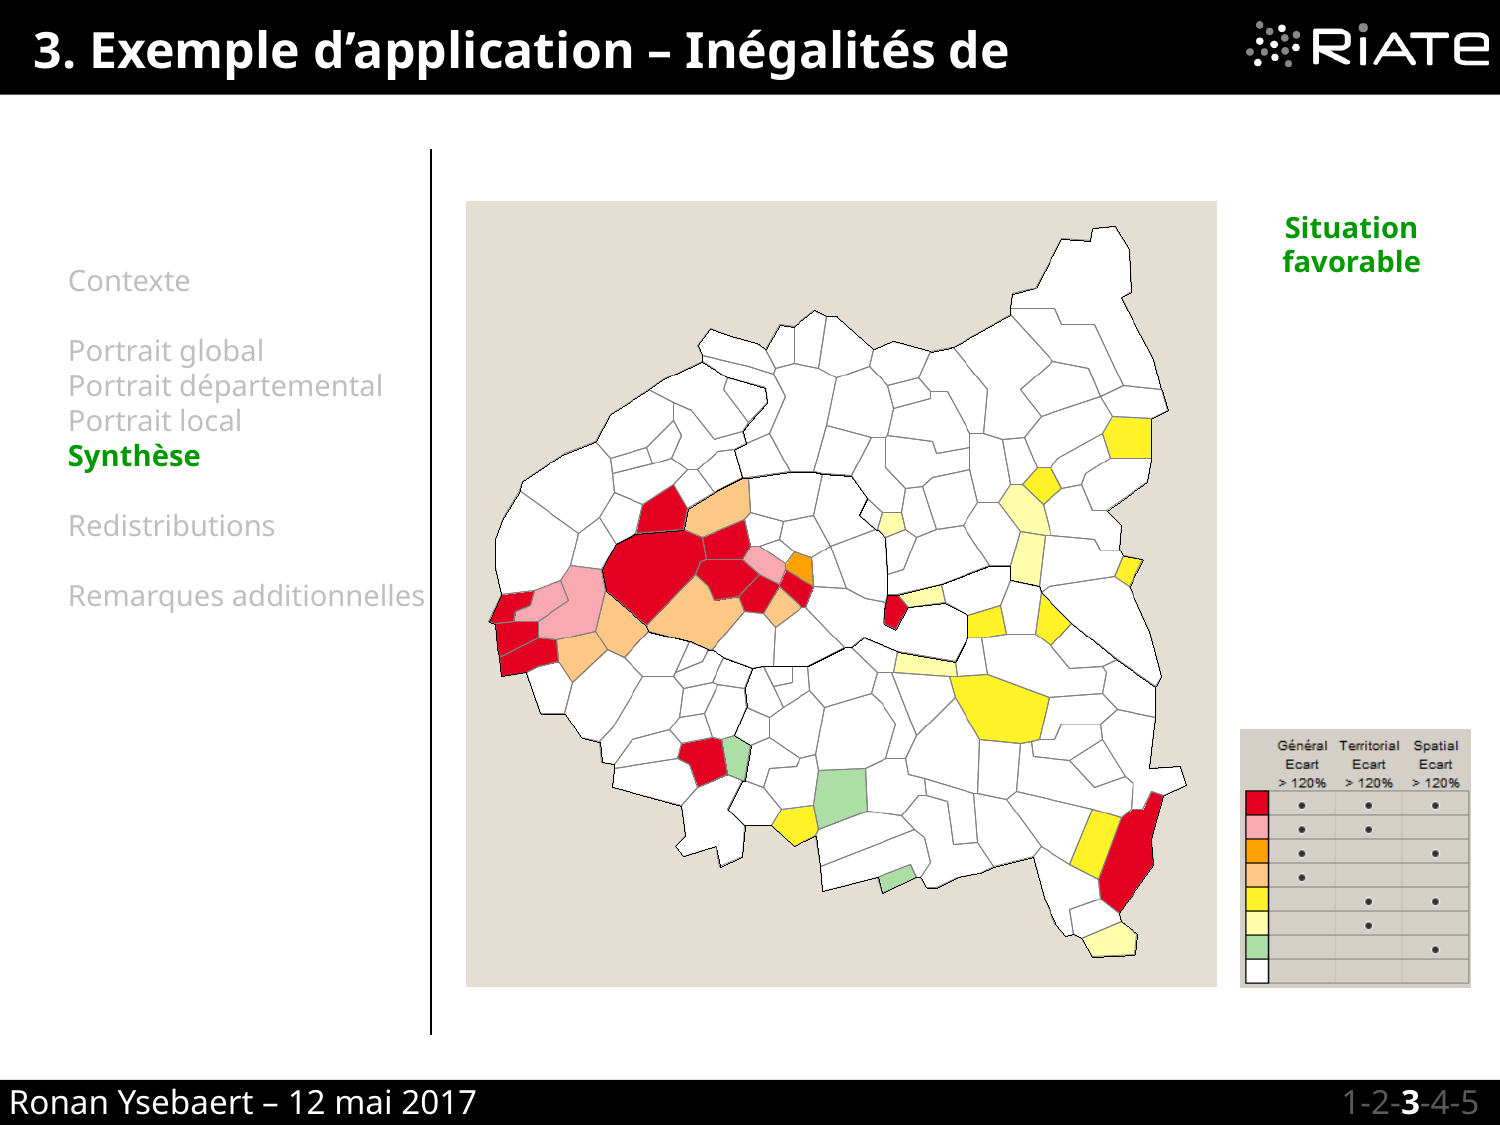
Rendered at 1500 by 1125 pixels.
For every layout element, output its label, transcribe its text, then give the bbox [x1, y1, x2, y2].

picture [1245, 21, 1489, 67]
text_box Ronan Ysebaert – 12 mai 2017 [0, 1073, 655, 1125]
text_box Situation favorable [1244, 201, 1459, 287]
picture [1240, 729, 1471, 988]
text_box [0, 0, 1500, 97]
text_box 3. Exemple d’application – Inégalités de revenu [19, 10, 1152, 146]
picture [466, 201, 1218, 987]
text_box Contexte Portrait global Portrait départemental Portrait local Synthèse Redistributions Remarques additionnelles [53, 219, 426, 620]
text_box [655, 1078, 834, 1125]
text_box 1-2-3-4-5 [834, 1073, 1495, 1125]
text_box Contexte Portrait global Portrait départemental Portrait local Synthèse Redistributions Remarques additionnelles [435, 219, 443, 620]
text_box [1495, 1078, 1500, 1125]
